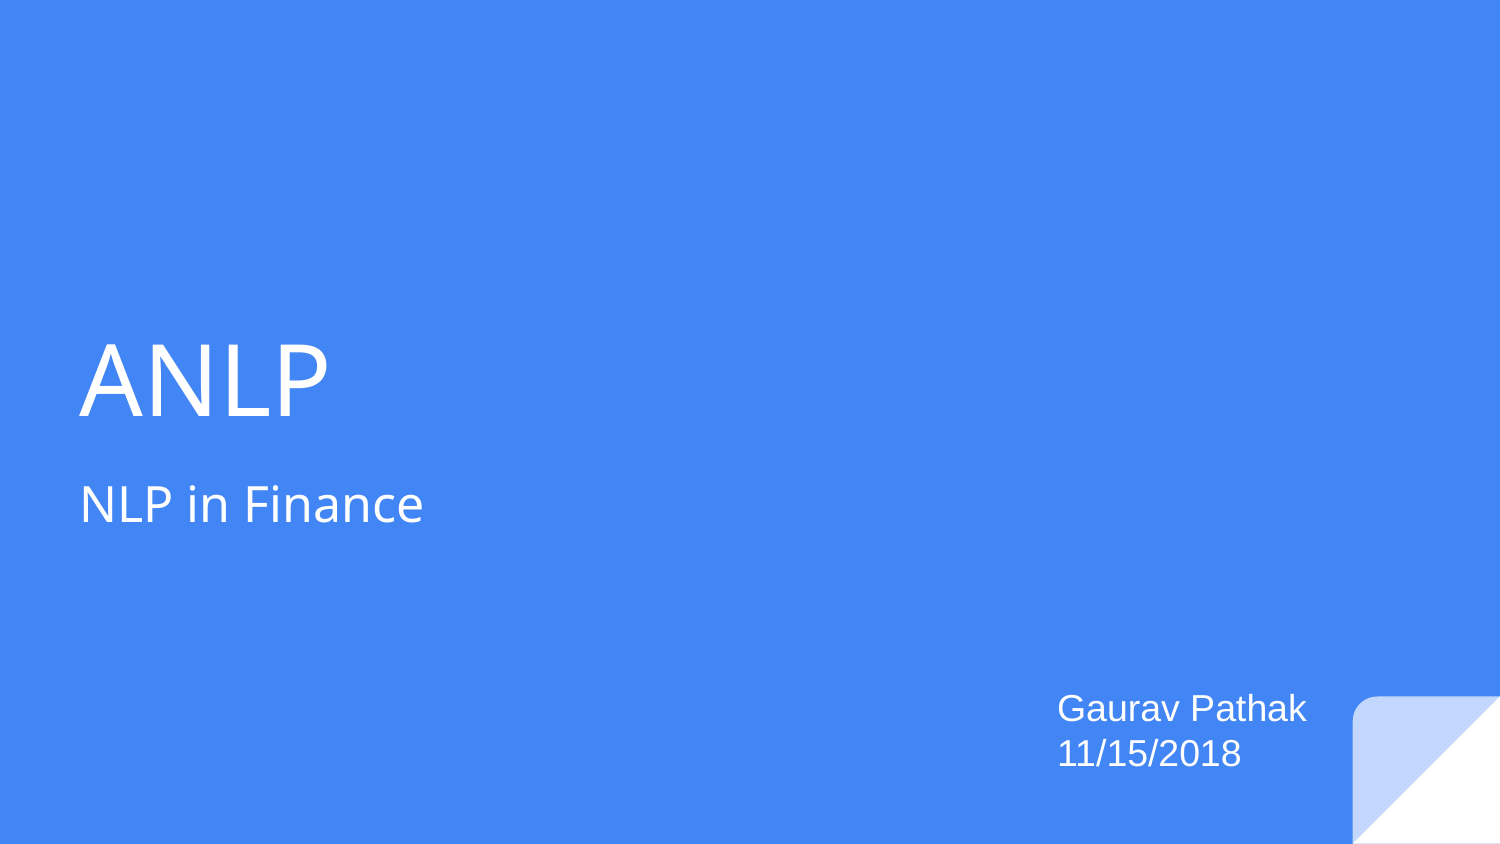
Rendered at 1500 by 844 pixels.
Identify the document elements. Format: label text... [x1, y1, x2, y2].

text_box Gaurav Pathak 11/15/2018 [1042, 668, 1484, 844]
title ANLP [64, 298, 1413, 452]
subtitle NLP in Finance [64, 457, 1413, 529]
